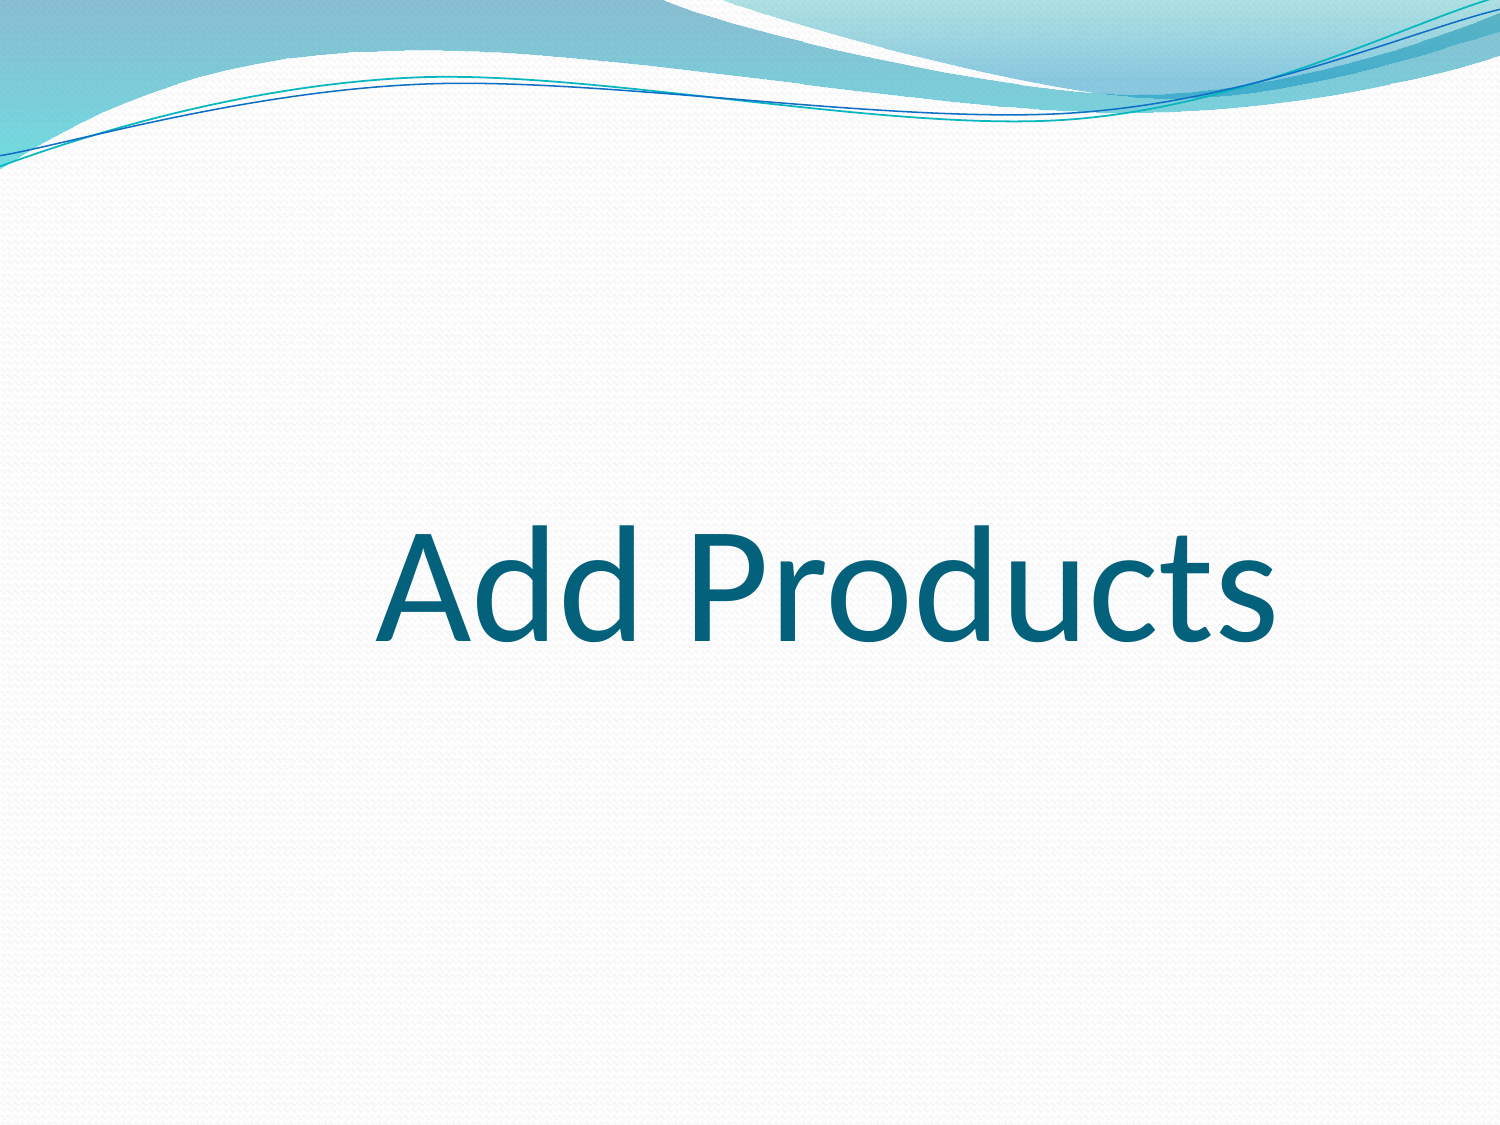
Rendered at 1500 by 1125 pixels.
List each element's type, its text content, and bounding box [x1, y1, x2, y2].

title Add Products [75, 0, 1438, 675]
